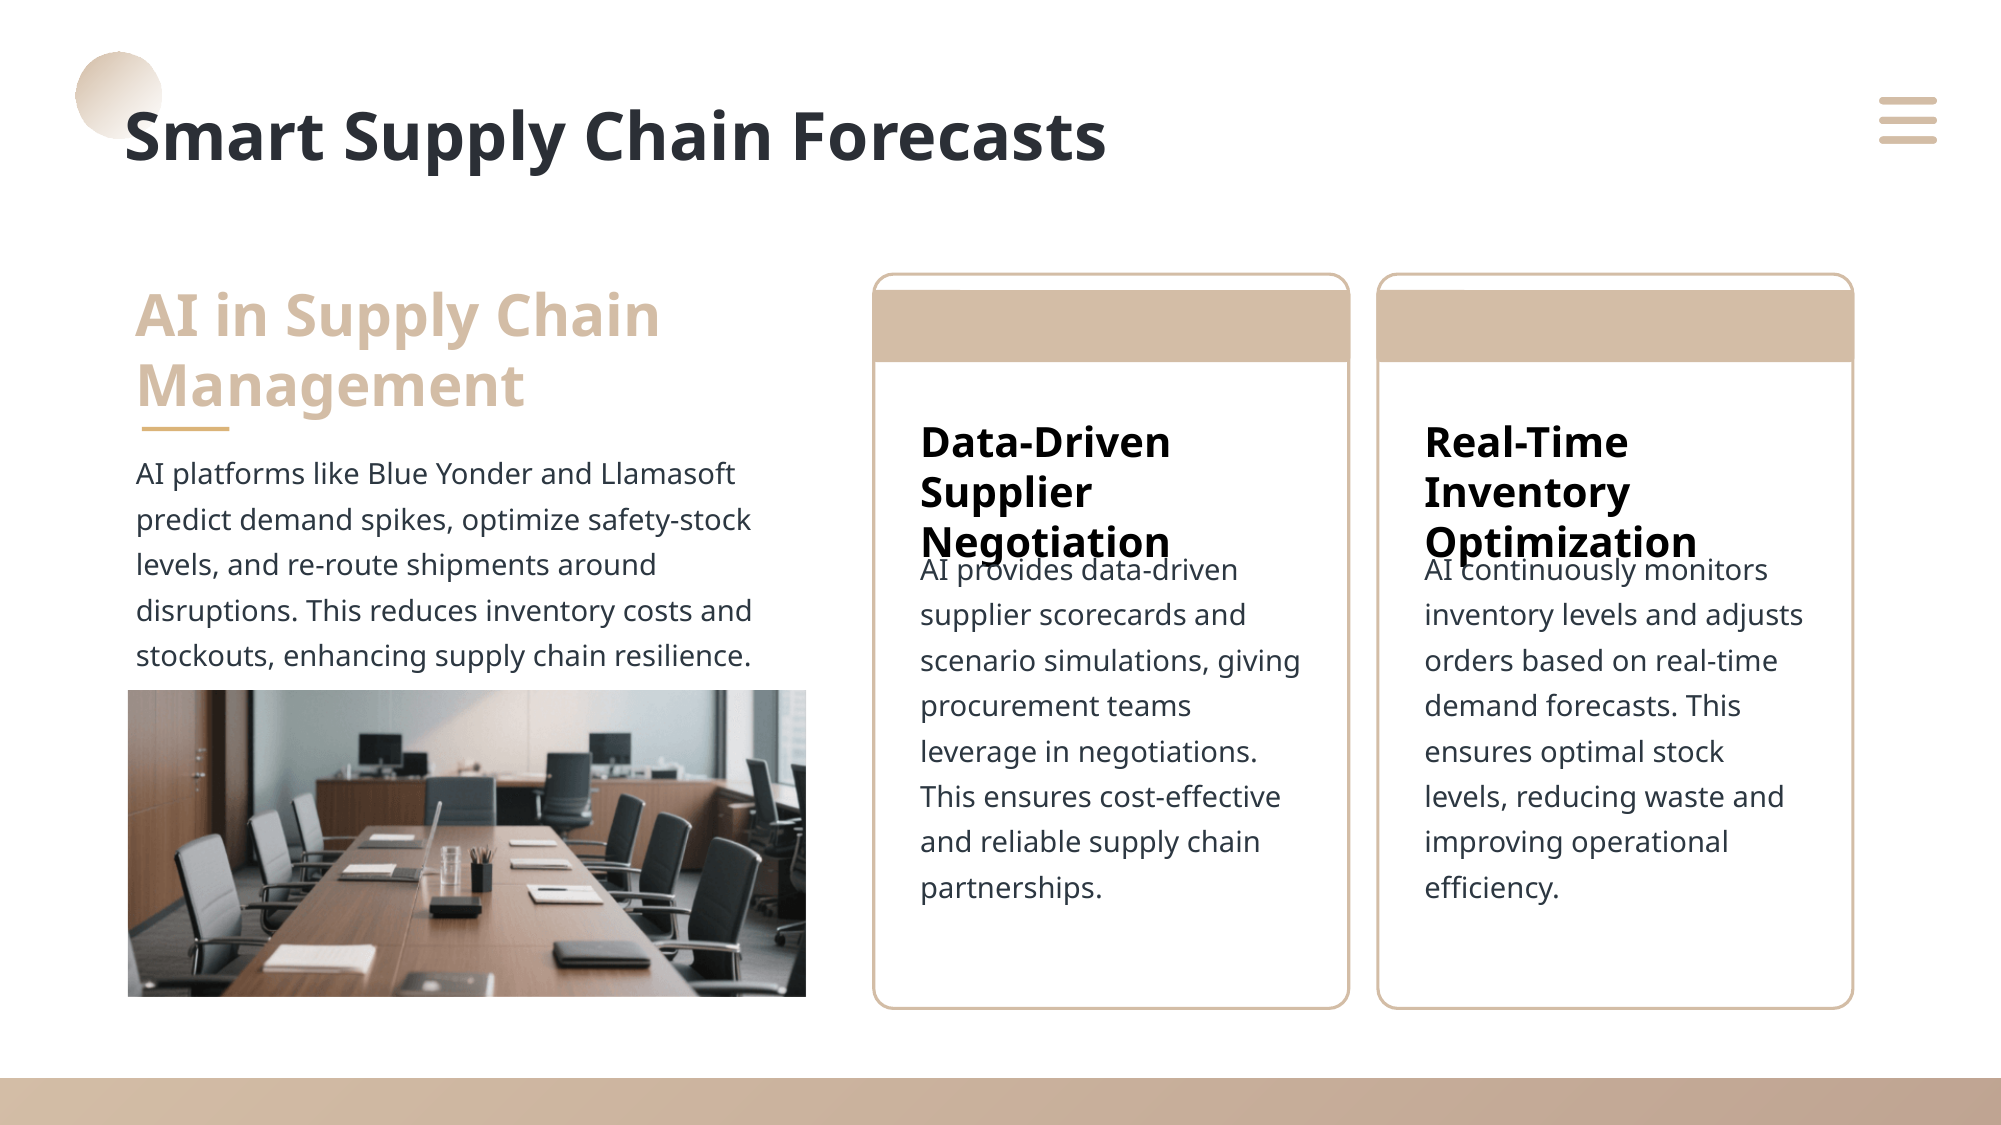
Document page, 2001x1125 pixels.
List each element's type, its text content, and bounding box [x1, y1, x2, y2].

text_box [1377, 274, 1853, 291]
text_box [873, 291, 1349, 361]
text_box AI platforms like Blue Yonder and Llamasoft predict demand spikes, optimize safety-stock levels, and re-route shipments around disruptions. This reduces inventory costs and stockouts, enhancing supply chain resilience. [120, 437, 824, 680]
text_box [873, 361, 1349, 1009]
text_box Smart Supply Chain Forecasts [109, 85, 1139, 181]
text_box [1377, 291, 1853, 361]
text_box [57, 33, 170, 147]
text_box AI continuously monitors inventory levels and adjusts orders based on real-time demand forecasts. This ensures optimal stock levels, reducing waste and improving operational efficiency. [1409, 533, 1827, 912]
text_box [1879, 136, 1937, 144]
text_box [1879, 116, 1937, 124]
text_box [1879, 97, 1937, 105]
text_box AI provides data-driven supplier scorecards and scenario simulations, giving procurement teams leverage in negotiations. This ensures cost-effective and reliable supply chain partnerships. [905, 533, 1323, 912]
text_box Real-Time Inventory Optimization [1409, 408, 1827, 533]
picture [127, 690, 807, 997]
text_box [873, 274, 1349, 291]
text_box AI in Supply Chain Management [120, 270, 818, 426]
text_box [1377, 361, 1853, 1009]
text_box Data-Driven Supplier Negotiation [905, 408, 1322, 533]
text_box [0, 1078, 2000, 1125]
